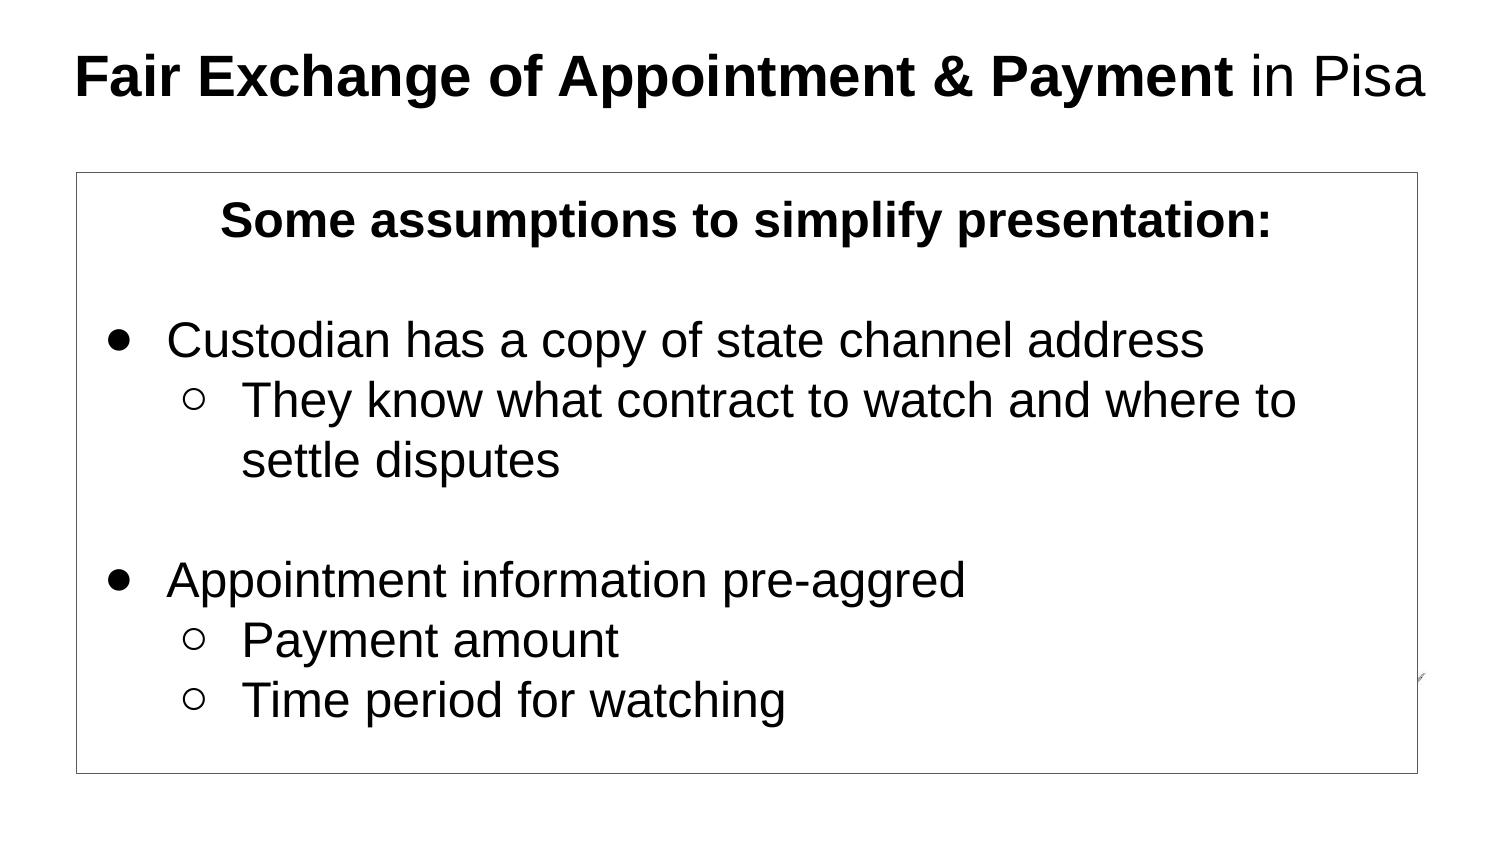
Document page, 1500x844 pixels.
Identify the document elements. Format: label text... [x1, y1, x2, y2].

title Fair Exchange of Appointment & Payment in Pisa [51, 23, 1449, 117]
picture [88, 383, 214, 508]
picture [993, 165, 1475, 768]
text_box Some assumptions to simplify presentation: Custodian has a copy of state channel address They know what contract to watch and where to settle disputes Appointment information pre-aggred Payment amount Time period for watching [76, 172, 992, 774]
